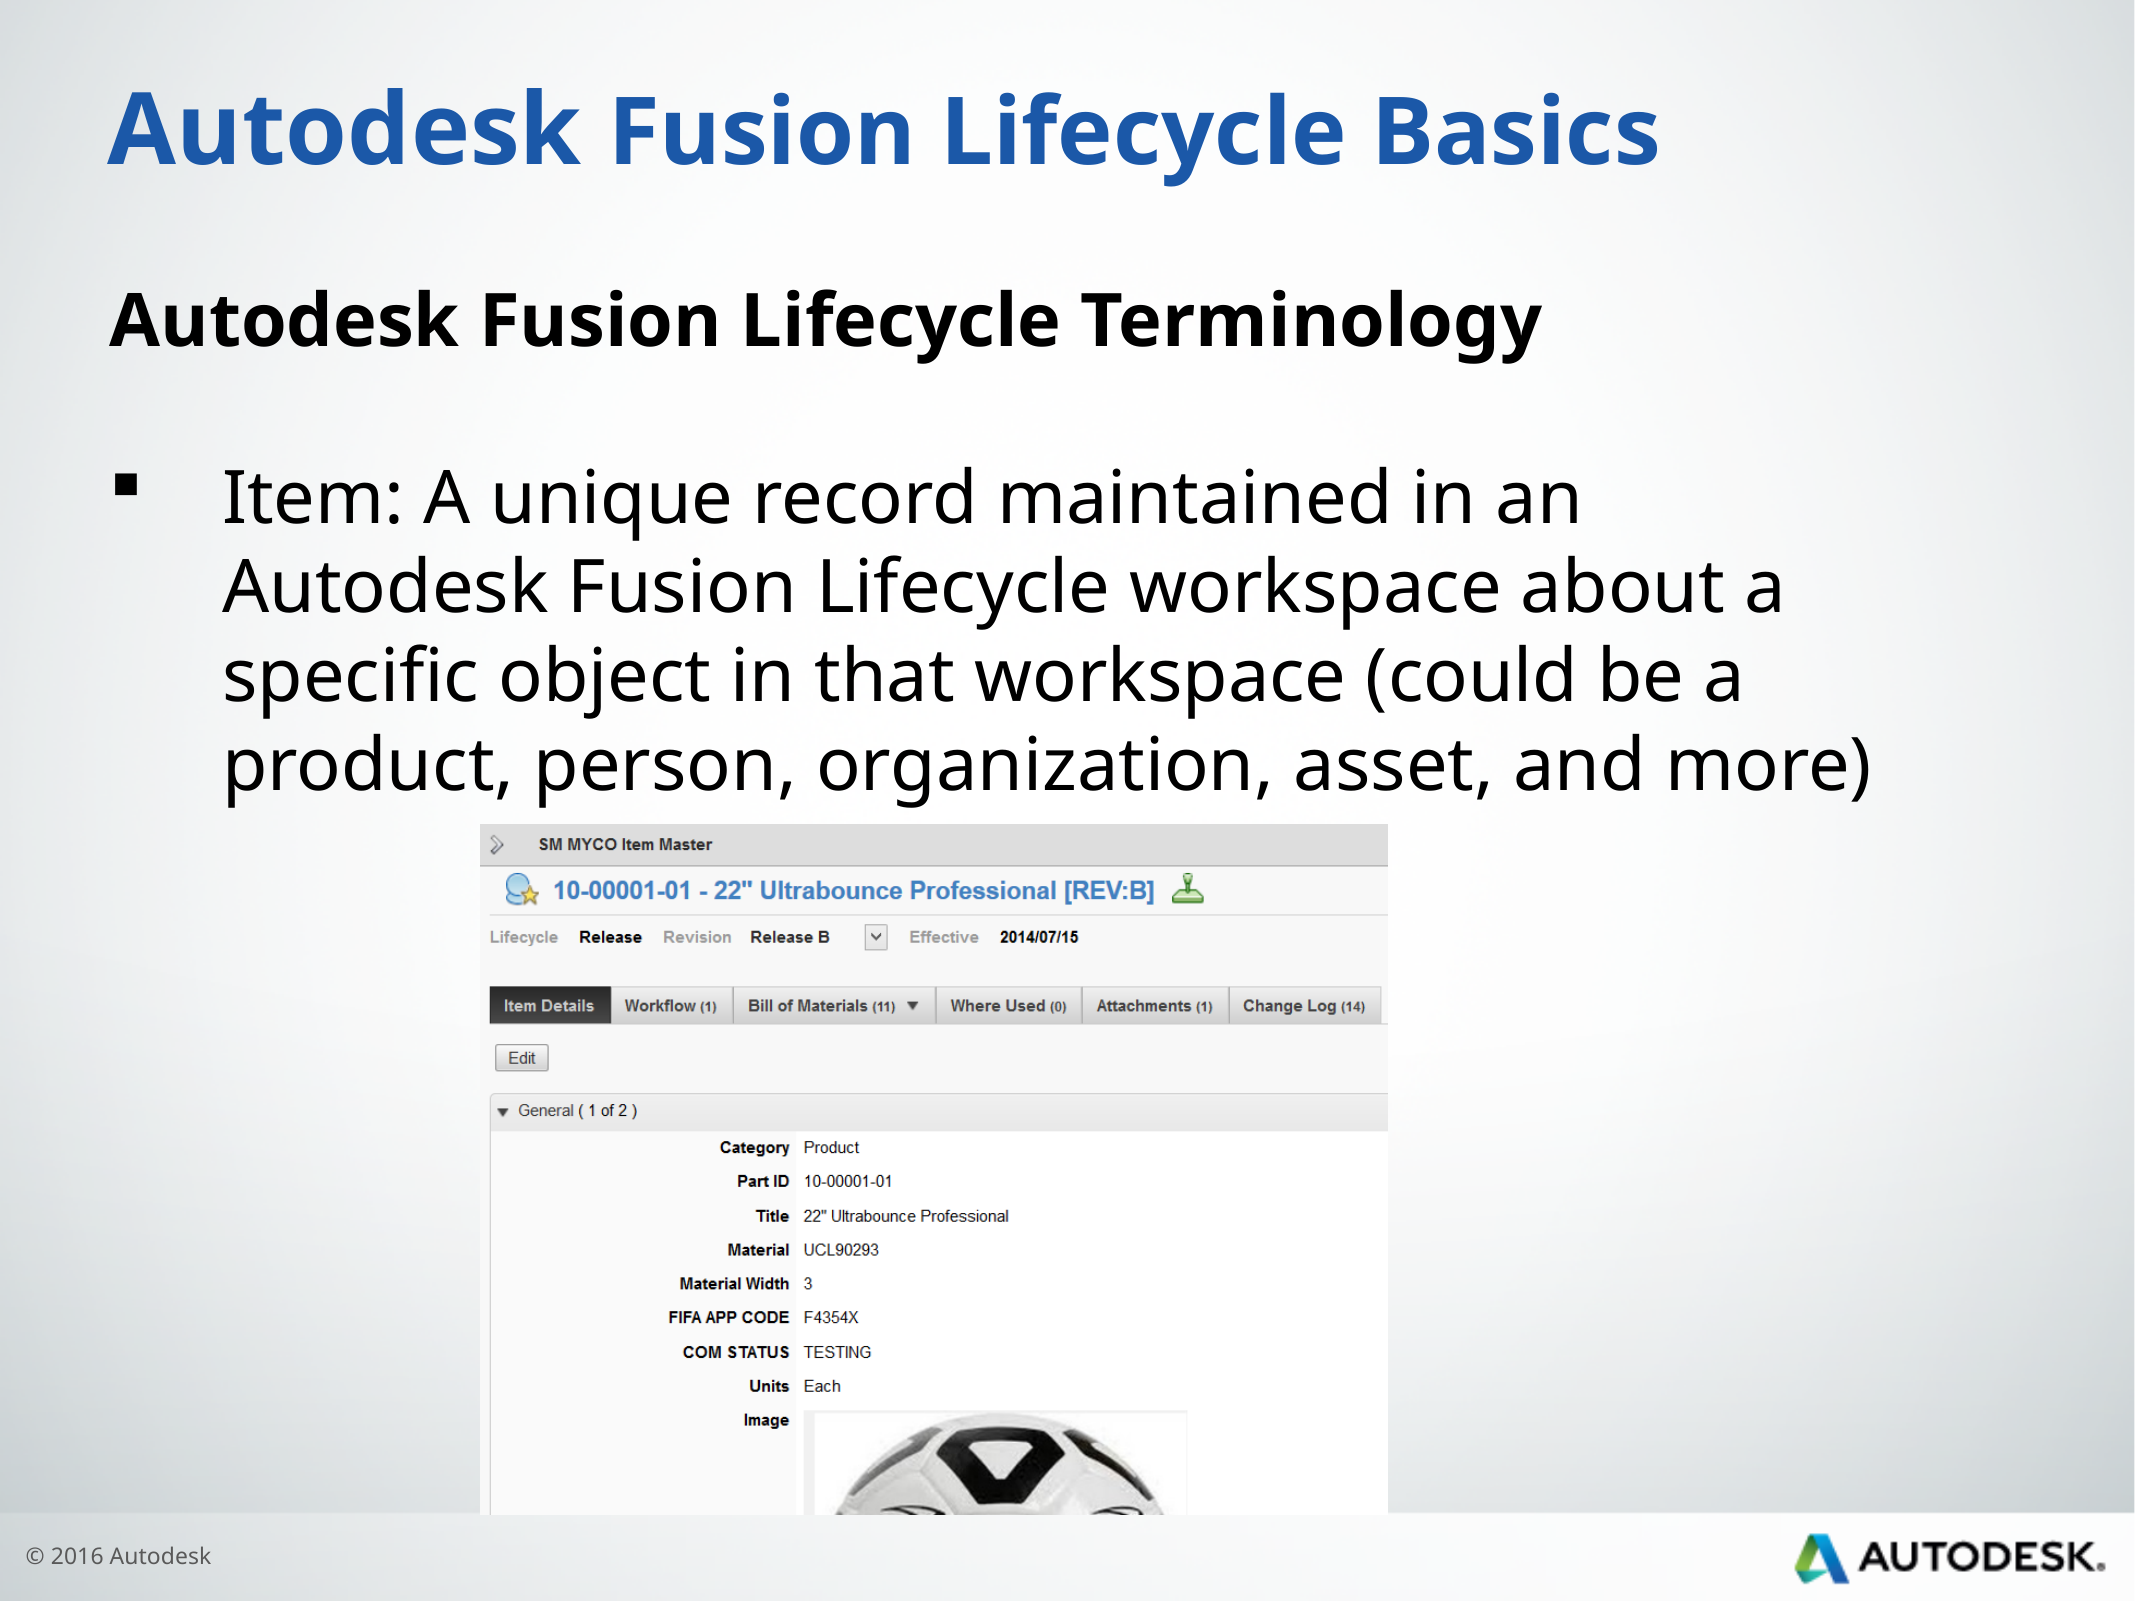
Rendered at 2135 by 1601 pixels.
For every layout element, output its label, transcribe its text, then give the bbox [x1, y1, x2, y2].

list Autodesk Fusion Lifecycle Terminology Item: A unique record maintained in an Autodesk Fusion Lifecycle workspace about a specific object in that workspace (could be a product, person, organization, asset, and more) [99, 293, 2027, 1367]
title Autodesk Fusion Lifecycle Basics [97, 59, 2027, 293]
picture [0, 0, 2135, 1601]
